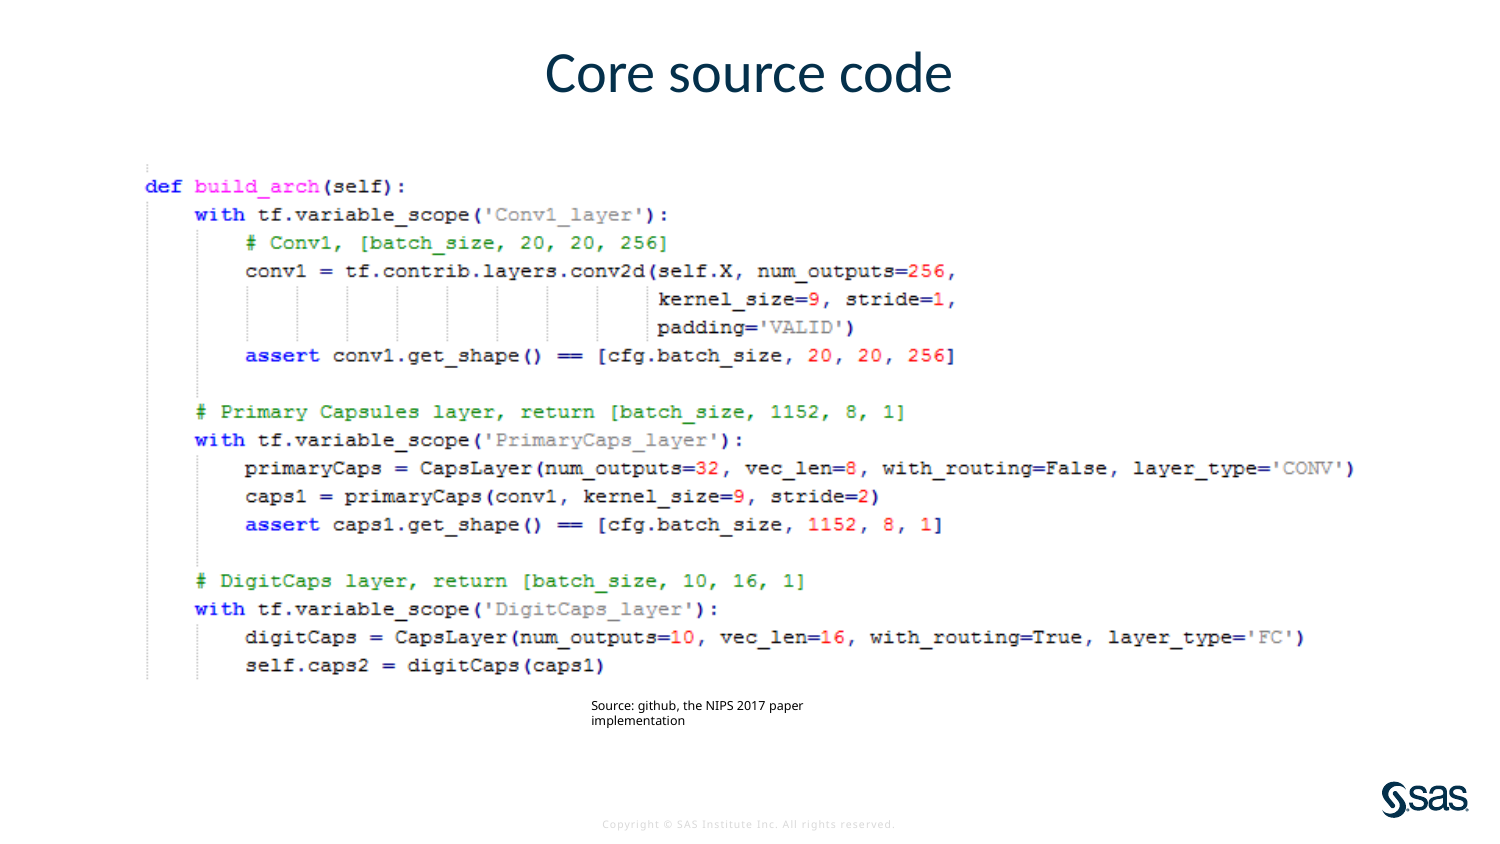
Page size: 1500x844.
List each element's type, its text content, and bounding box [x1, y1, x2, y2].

title Core source code [102, 31, 1398, 107]
picture [127, 162, 1373, 681]
text_box Source: github, the NIPS 2017 paper implementation [576, 690, 910, 736]
